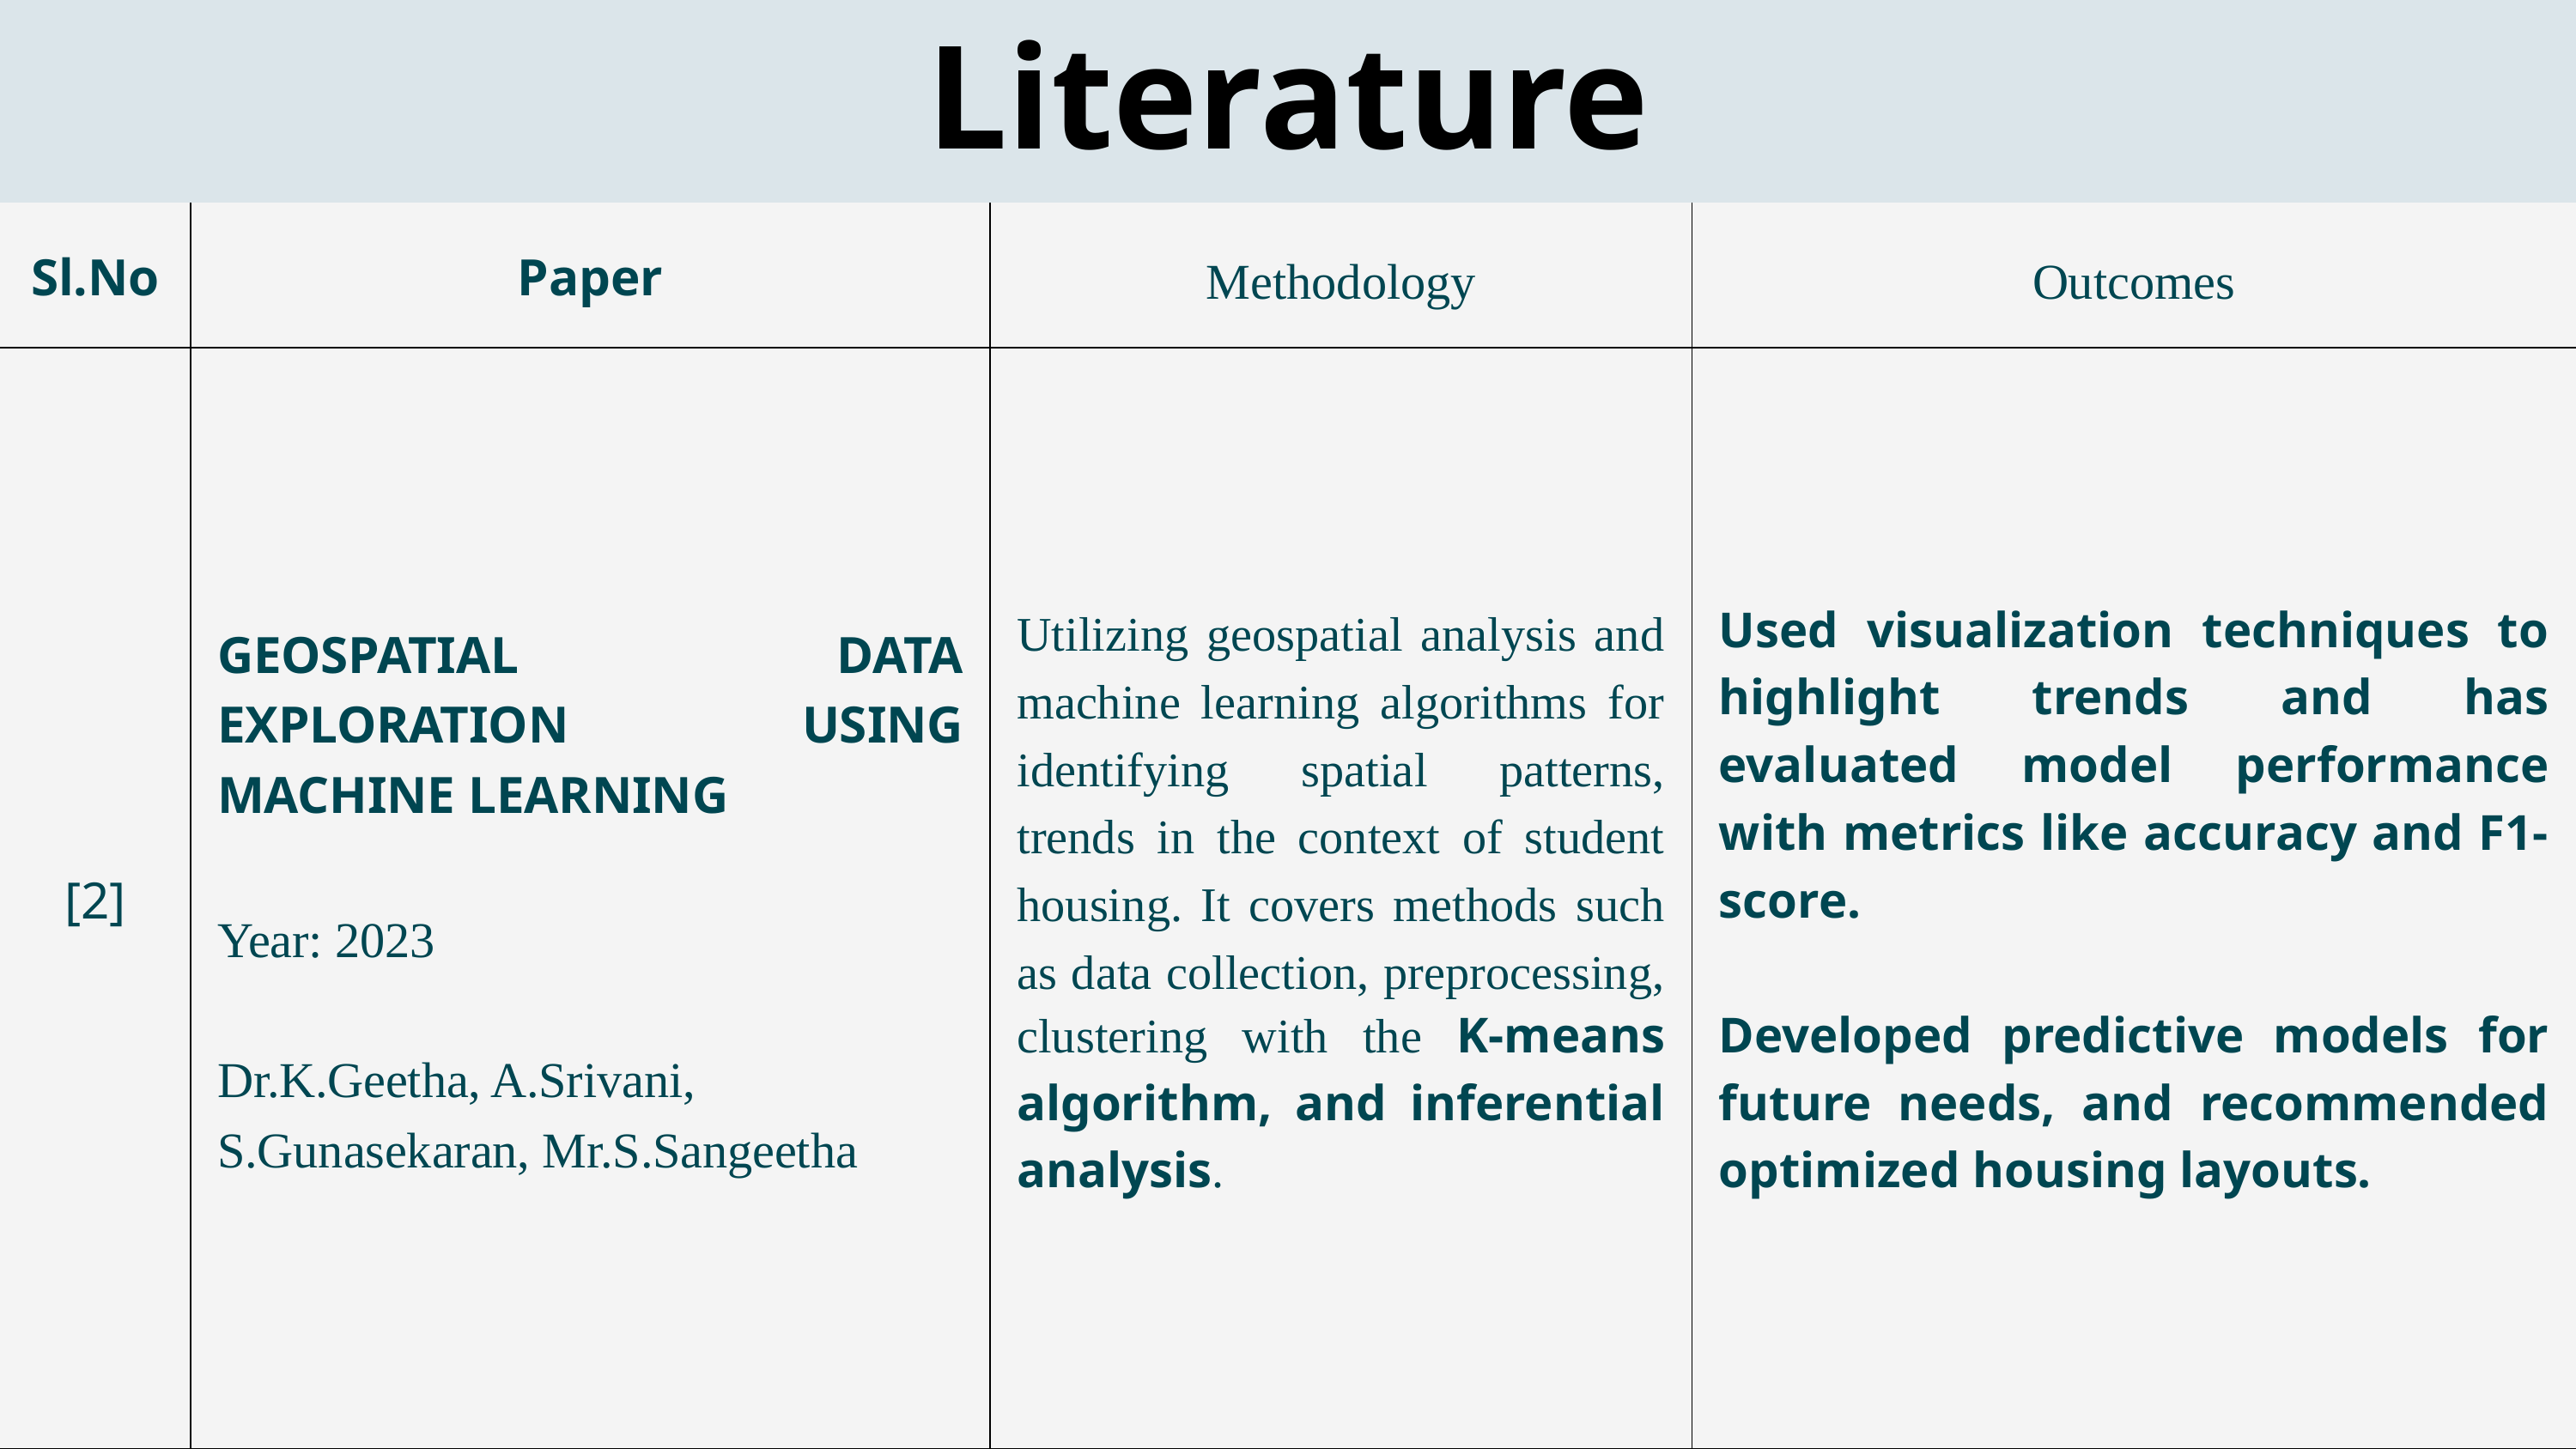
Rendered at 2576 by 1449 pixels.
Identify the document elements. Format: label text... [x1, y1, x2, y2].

table_header Methodology [991, 203, 1692, 347]
text_box Literature Survey [793, 0, 1783, 203]
table_cell Utilizing geospatial analysis and machine learning algorithms for identifying spatial patterns, trends in the context of student housing. It covers methods such as data collection, preprocessing, clustering with the K-means algorithm, and inferential analysis. [991, 349, 1692, 1448]
table_cell [2] [0, 349, 190, 1448]
table_cell Used visualization techniques to highlight trends and has evaluated model performance with metrics like accuracy and F1-score. Developed predictive models for future needs, and recommended optimized housing layouts. [1692, 349, 2576, 1448]
table_header Sl.No [0, 203, 190, 347]
table_cell GEOSPATIAL DATA EXPLORATION USING MACHINE LEARNING Year: 2023 Dr.K.Geetha, A.Srivani, S.Gunasekaran, Mr.S.Sangeetha [191, 349, 989, 1448]
table_header Outcomes [1692, 203, 2576, 347]
table_header Paper [191, 203, 989, 347]
